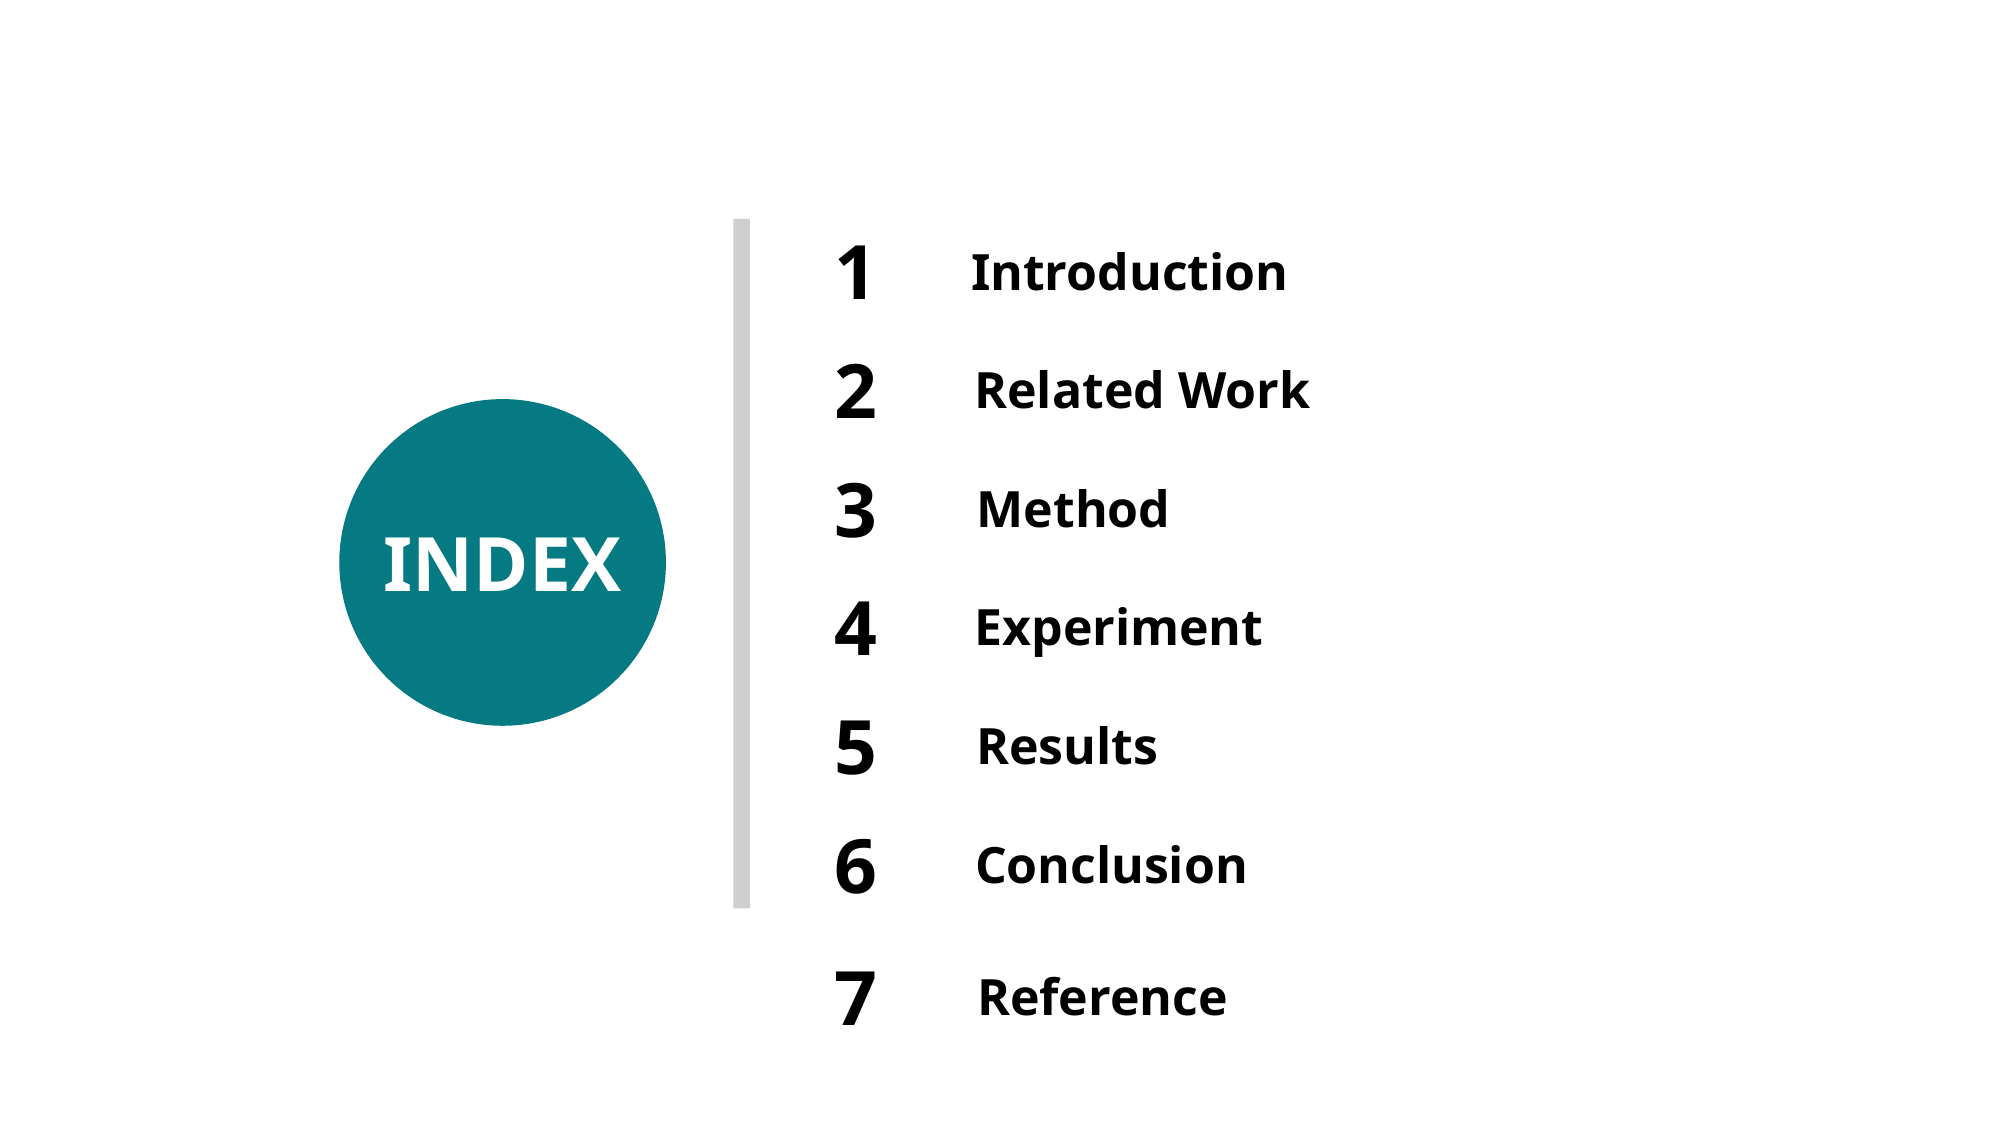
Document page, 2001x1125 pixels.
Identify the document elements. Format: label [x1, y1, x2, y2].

text_box [817, 573, 1276, 680]
text_box [817, 810, 1261, 917]
text_box [817, 691, 1173, 798]
text_box [817, 942, 1244, 1049]
text_box [732, 218, 751, 909]
text_box [817, 454, 1392, 561]
text_box [817, 217, 1298, 324]
text_box [339, 399, 666, 726]
text_box [817, 336, 1323, 443]
